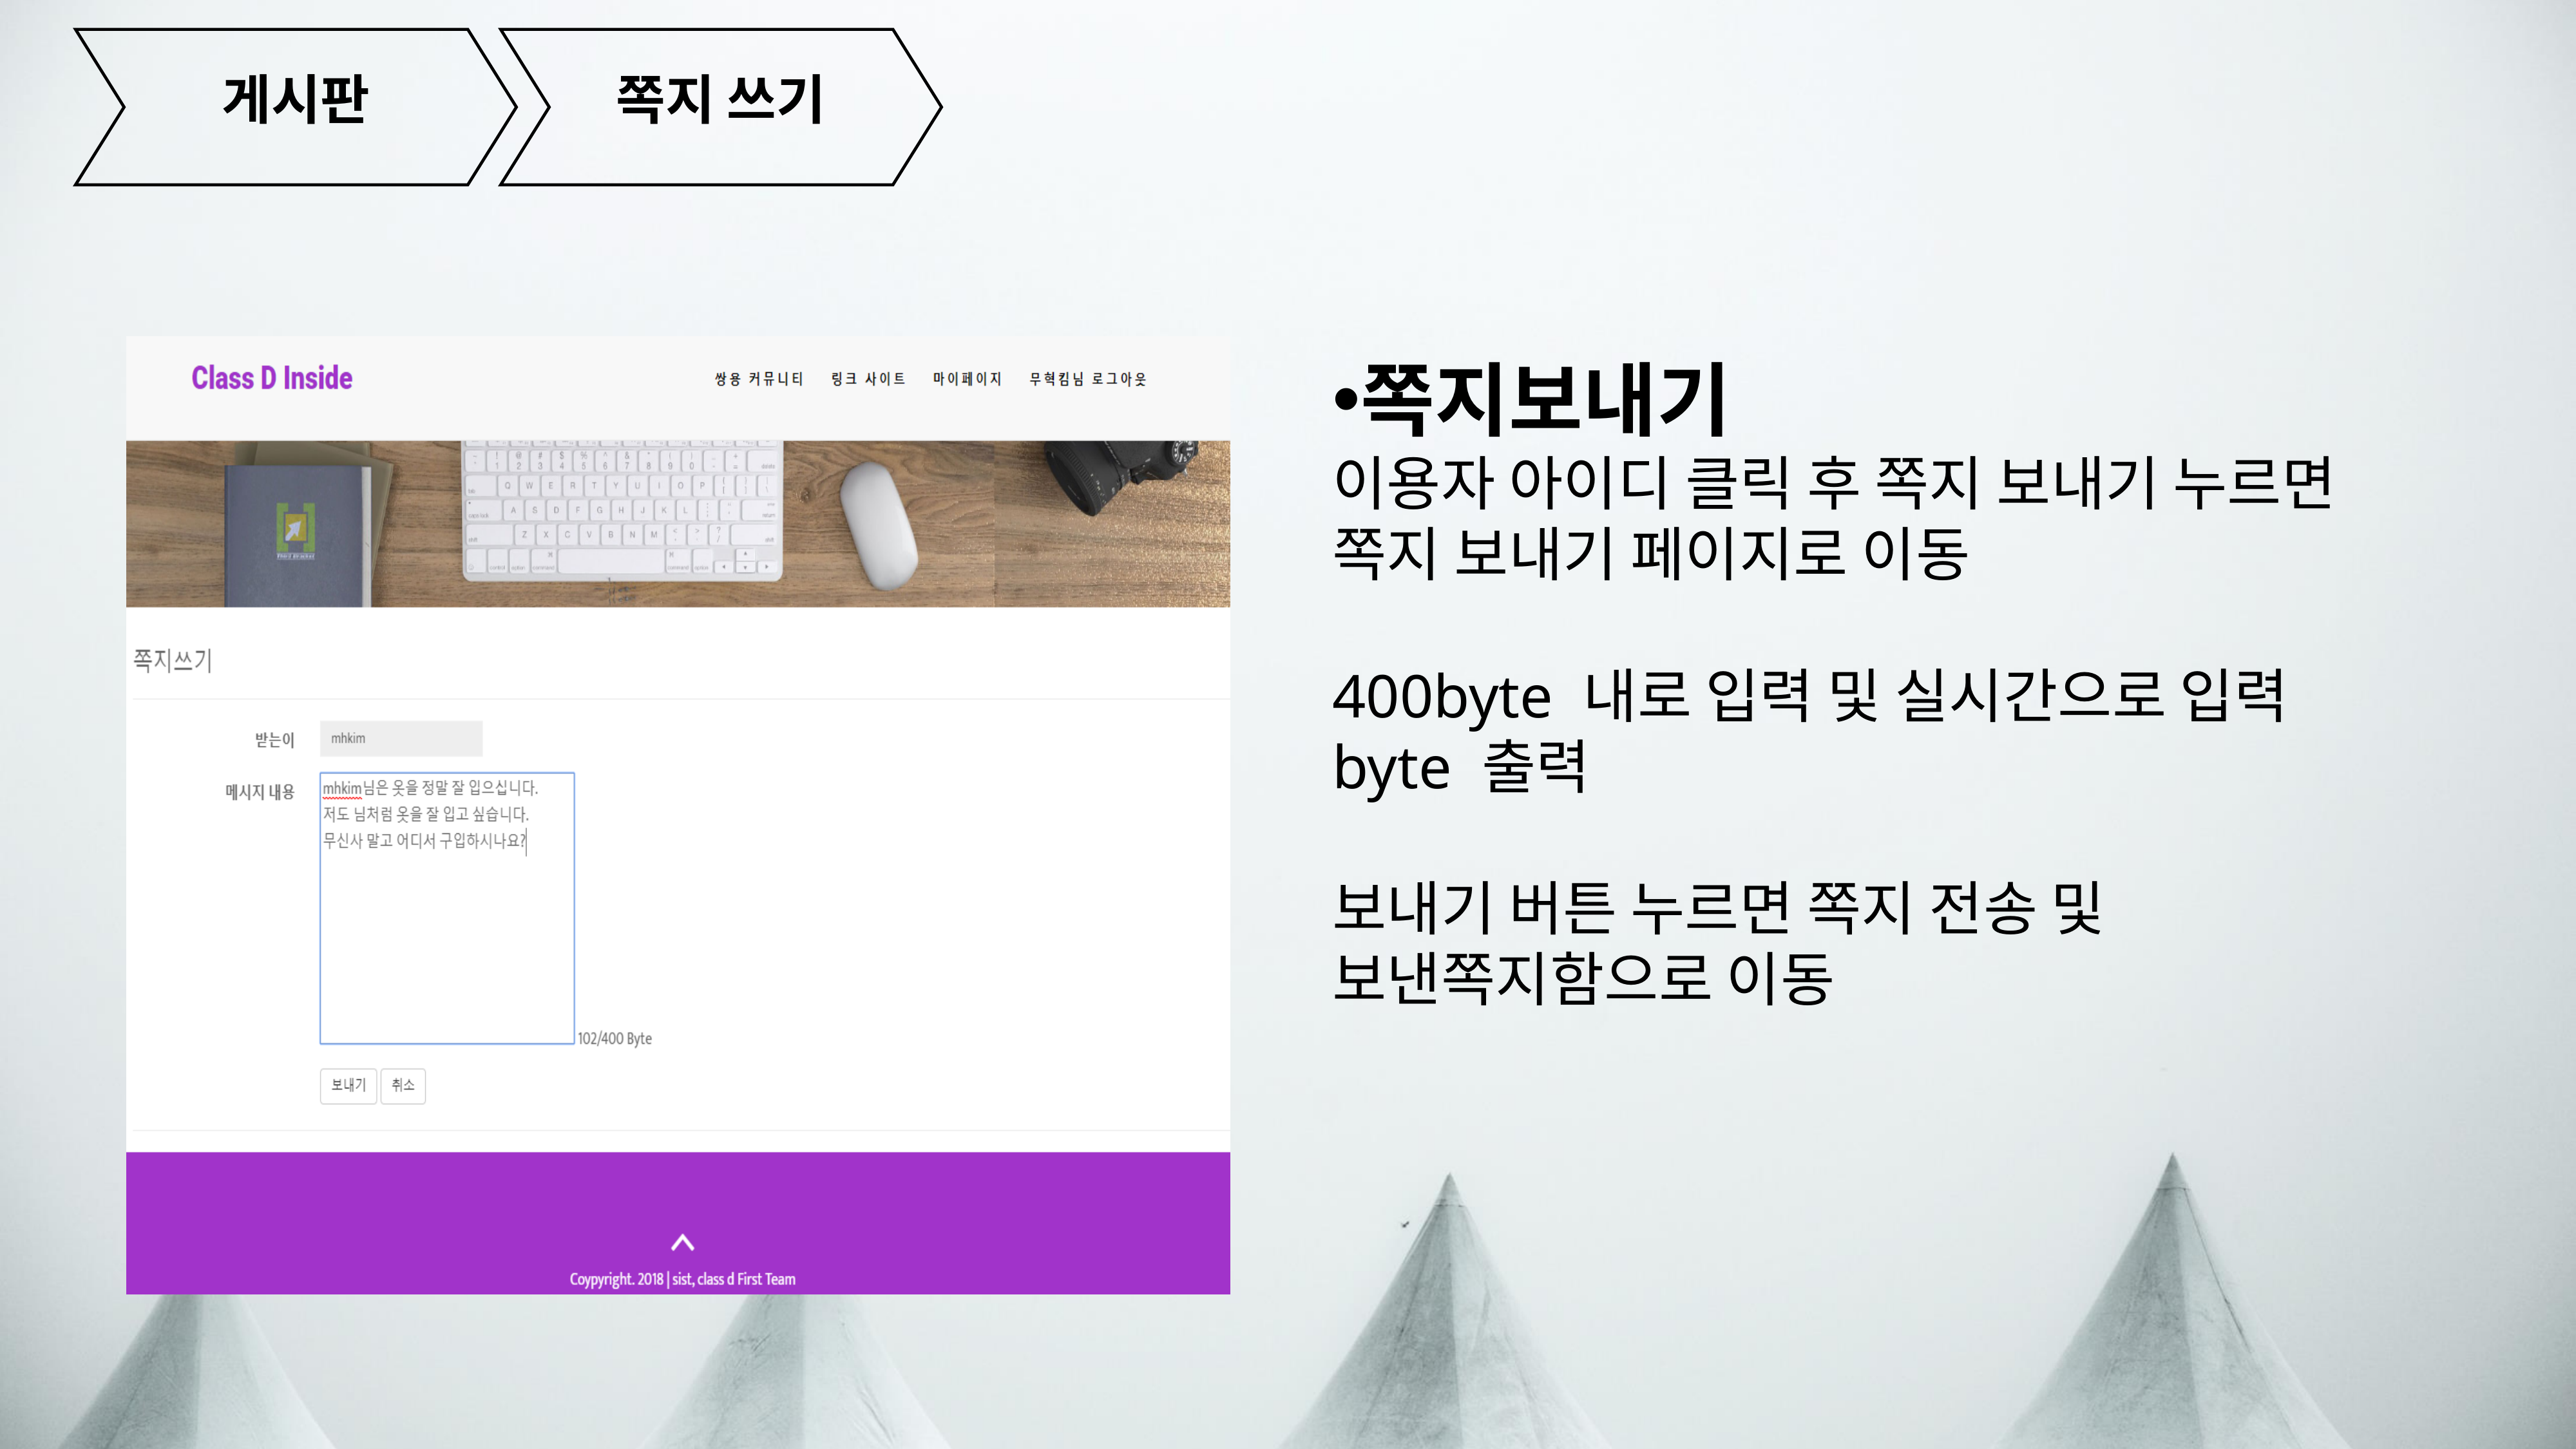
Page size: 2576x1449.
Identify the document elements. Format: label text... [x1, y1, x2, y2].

picture [0, 0, 2576, 1449]
text_box 게시판 [75, 29, 517, 185]
text_box 쪽지보내기 이용자 아이디 클릭 후 쪽지 보내기 누르면 쪽지 보내기 페이지로 이동 400byte 내로 입력 및 실시간으로 입력 byte 출력 보내기 버튼 누르면 쪽지 전송 및 보낸쪽지함으로 이동 [1309, 337, 2447, 1294]
text_box 쪽지 쓰기 [501, 29, 942, 185]
